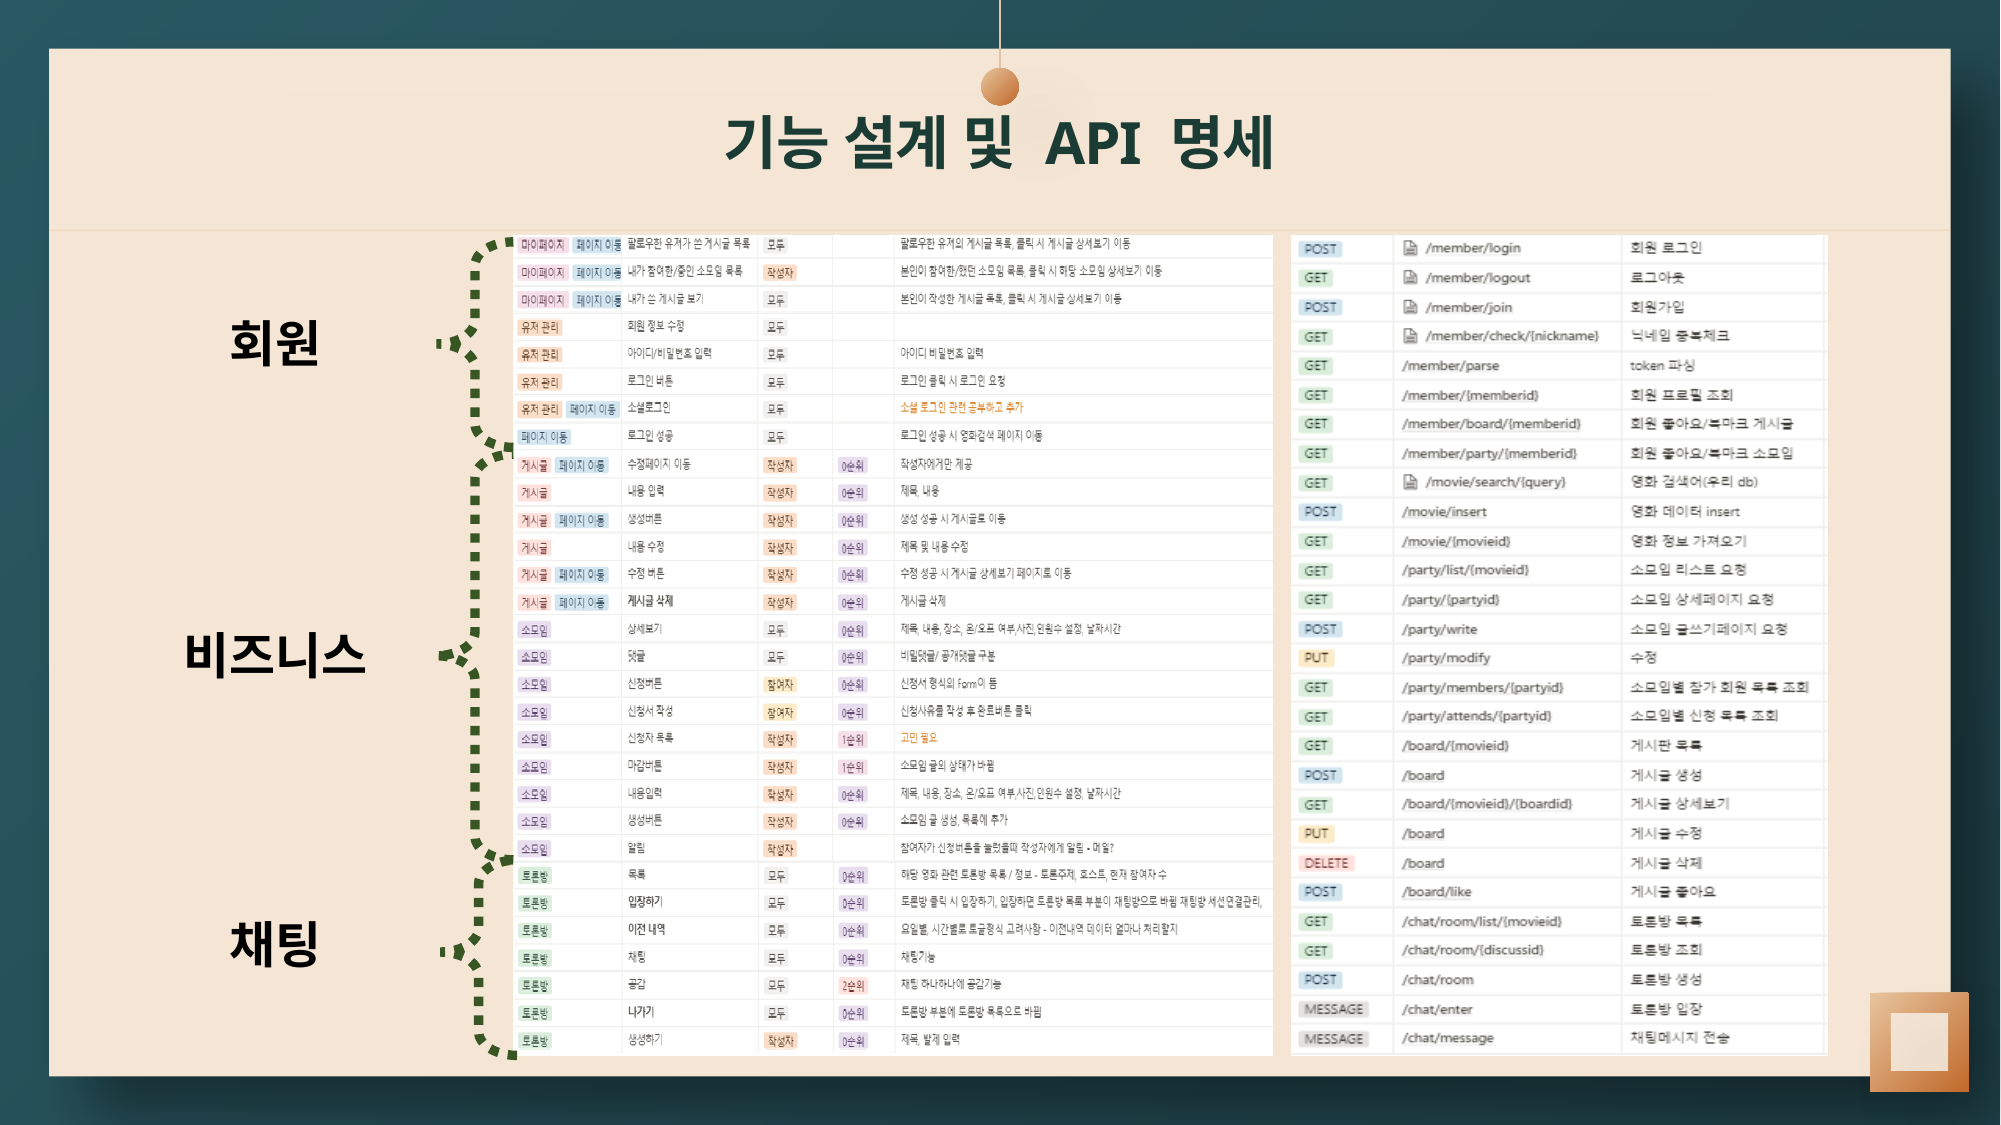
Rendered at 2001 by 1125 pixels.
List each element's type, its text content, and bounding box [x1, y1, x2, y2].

text_box 채팅 [114, 905, 436, 981]
title 기능 설계 및 API 명세 [285, 95, 1715, 189]
text_box 비즈니스 [114, 617, 436, 693]
text_box 회원 [114, 305, 436, 380]
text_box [436, 235, 1828, 1056]
